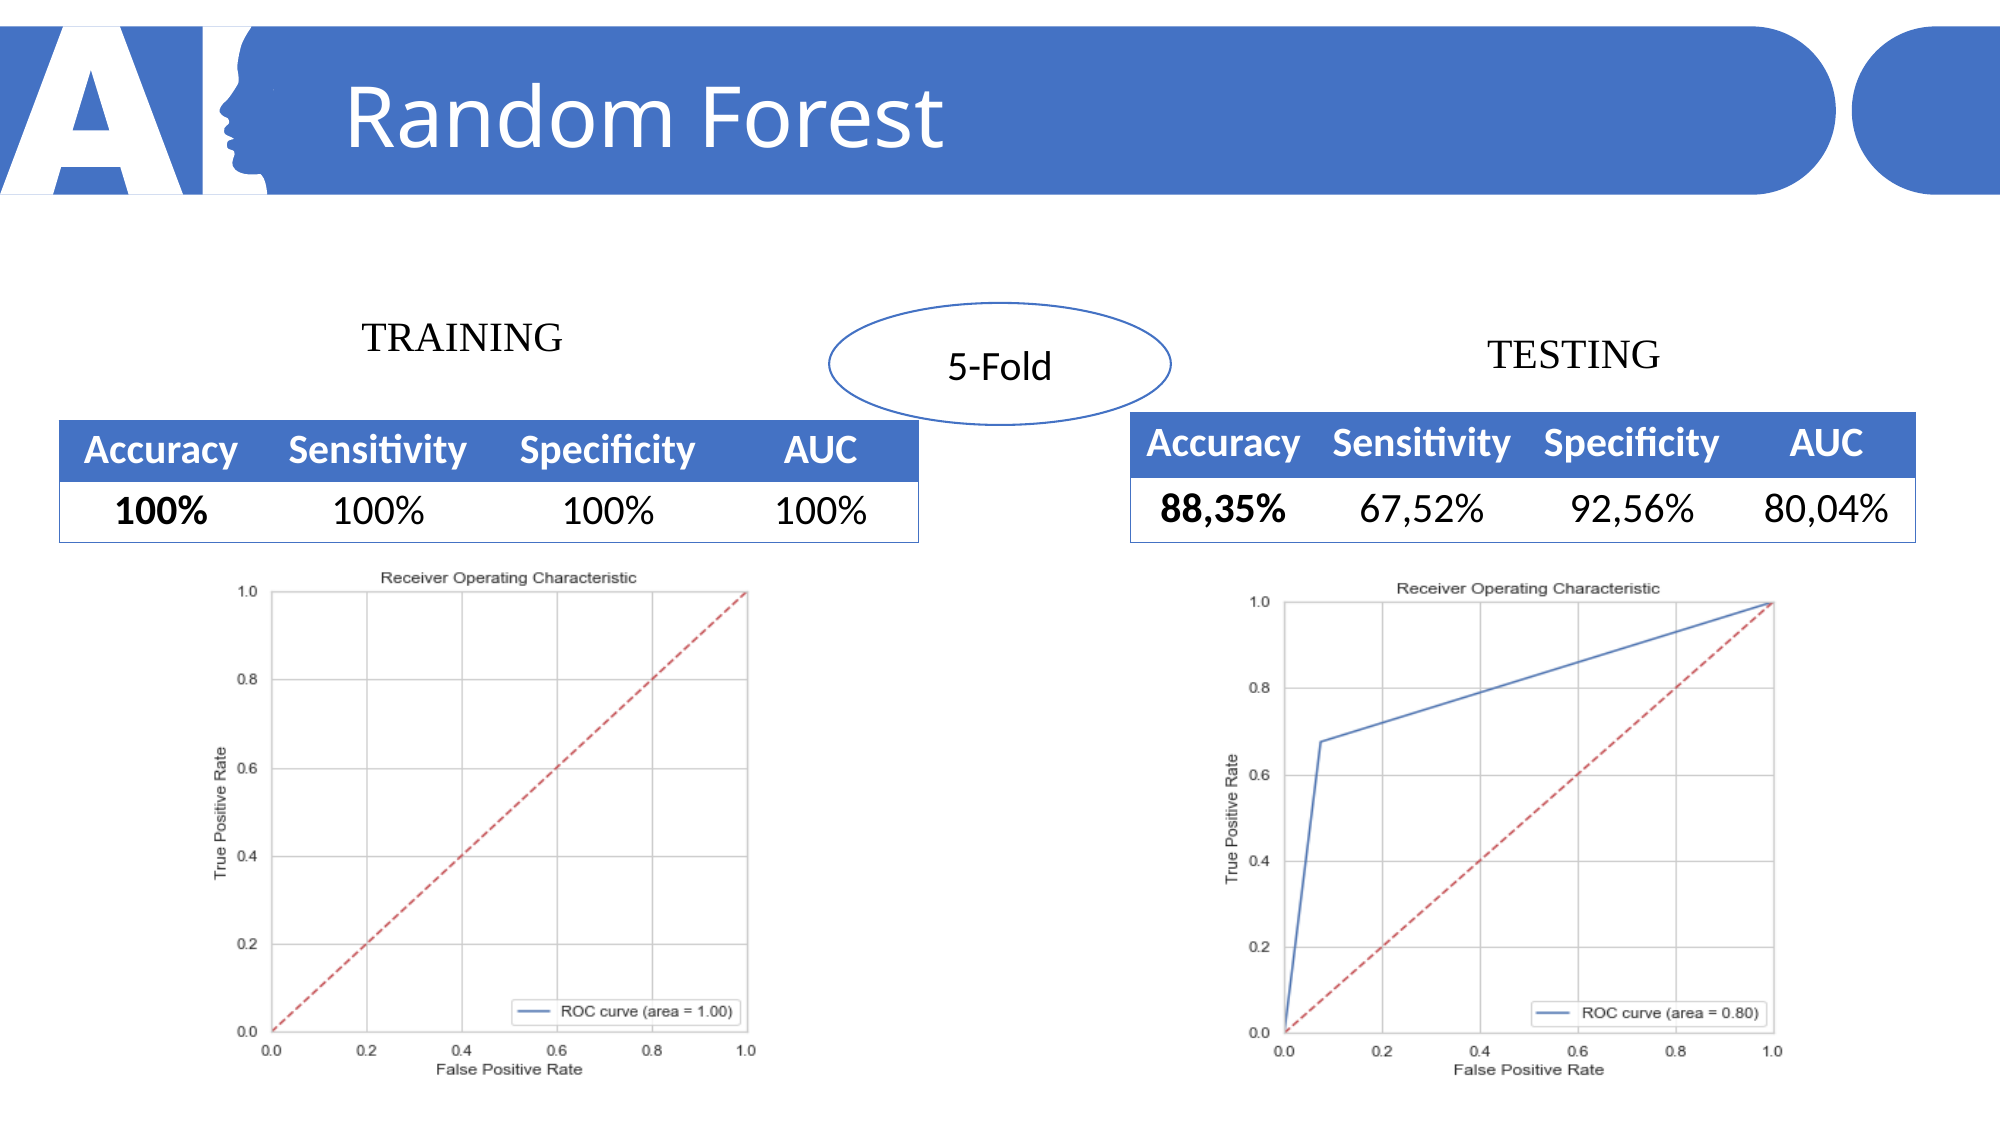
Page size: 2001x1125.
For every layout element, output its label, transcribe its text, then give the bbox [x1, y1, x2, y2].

text_box TESTING [1318, 319, 1831, 385]
picture [206, 562, 767, 1087]
table_cell 67,52% [1317, 478, 1527, 542]
table_header Accuracy [60, 421, 263, 482]
table_cell 100% [60, 482, 263, 542]
table_header AUC [723, 421, 918, 481]
table_header Sensitivity [1317, 413, 1527, 477]
list Random Forest [328, 56, 1933, 176]
table_header Sensitivity [263, 421, 493, 481]
table_cell 100% [723, 482, 918, 542]
table_cell 100% [493, 482, 723, 542]
text_box 5-Fold [828, 301, 1172, 426]
table_header Specificity [1527, 413, 1737, 477]
table_header AUC [1737, 413, 1915, 477]
table_header Accuracy [1131, 413, 1317, 478]
table_cell 92,56% [1527, 478, 1737, 542]
text_box TRAINING [206, 302, 719, 368]
picture [1217, 574, 1794, 1087]
table_cell 80,04% [1737, 478, 1915, 542]
table_cell 88,35% [1131, 478, 1317, 542]
table_header Specificity [493, 421, 723, 481]
table_cell 100% [263, 482, 493, 542]
